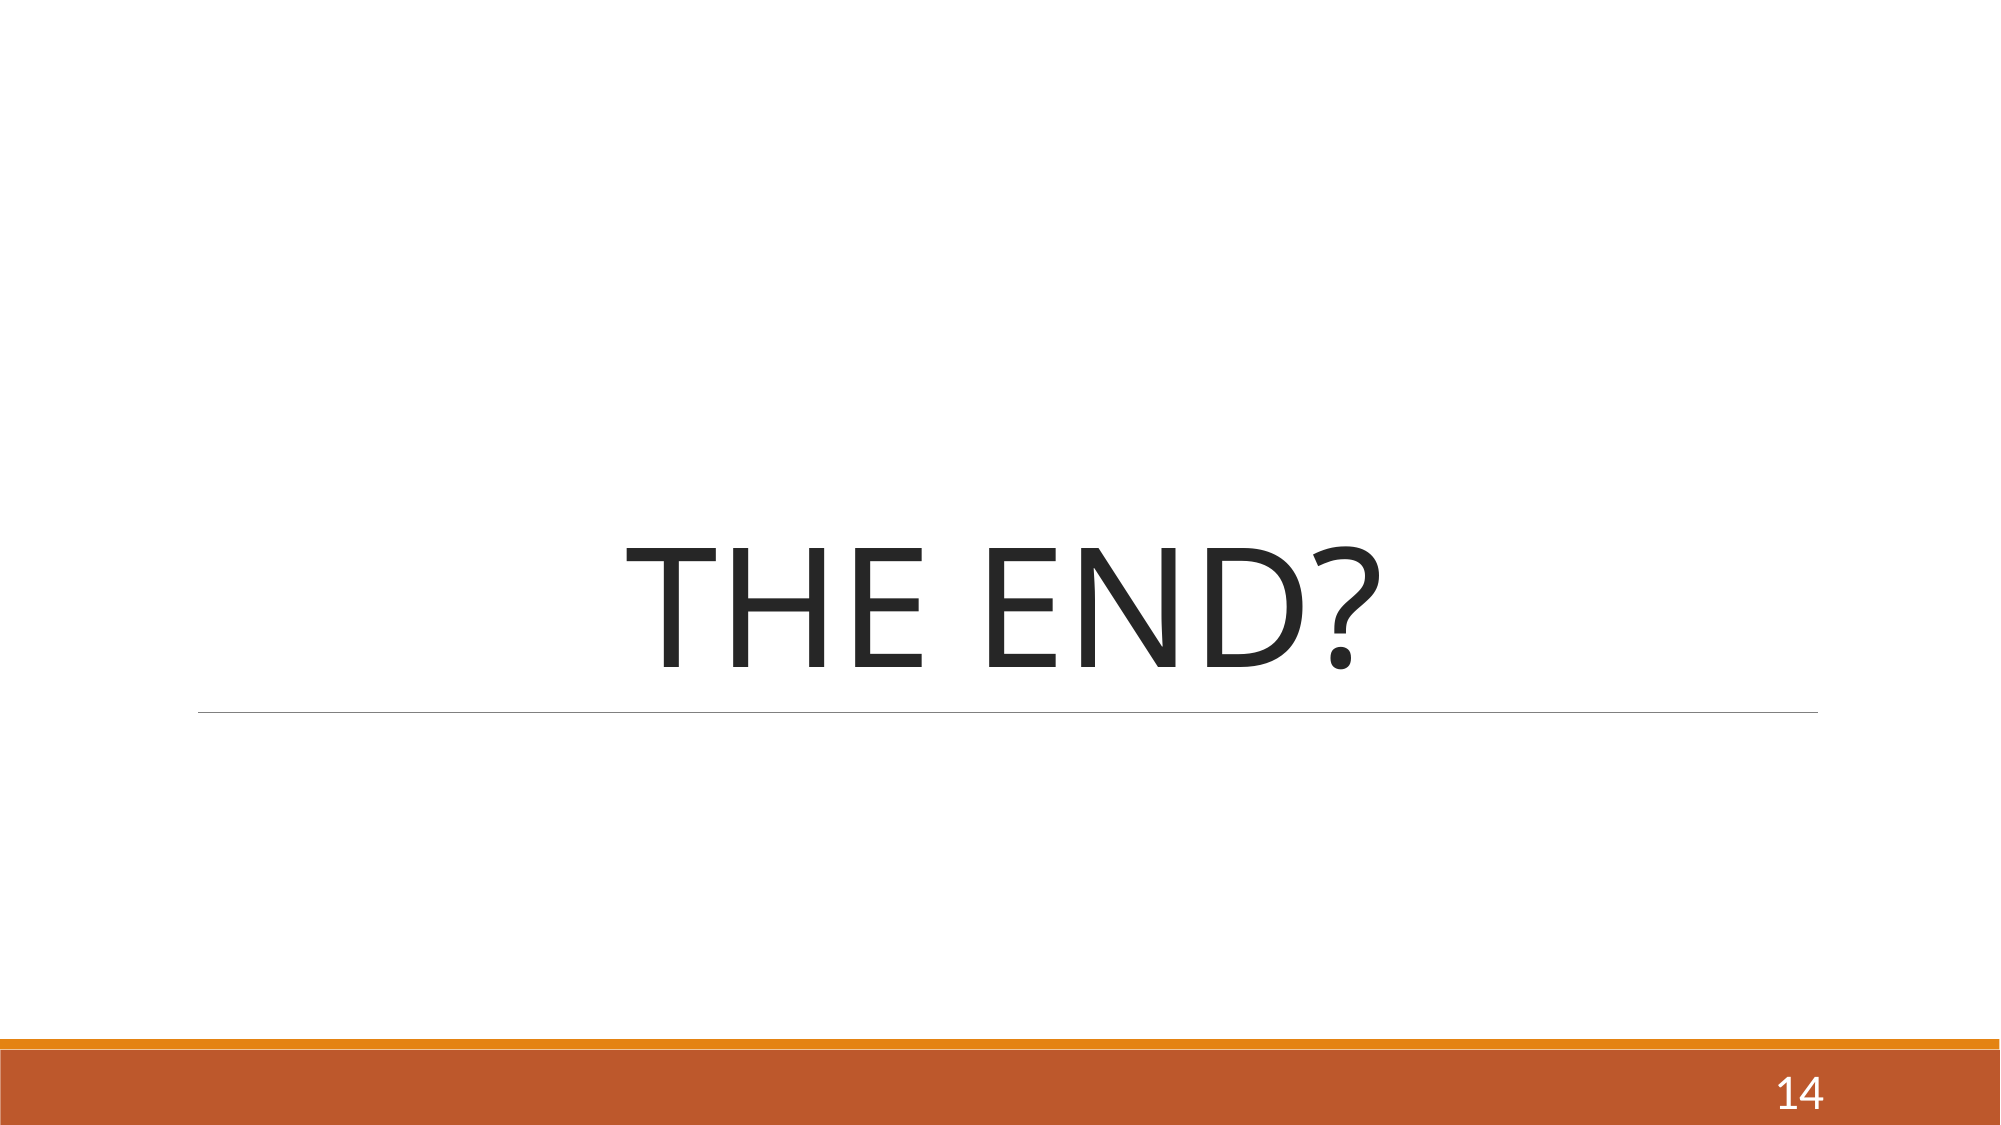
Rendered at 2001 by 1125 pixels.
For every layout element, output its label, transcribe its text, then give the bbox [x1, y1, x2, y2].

slide_number 14 [1624, 1059, 1840, 1120]
title THE END? [180, 124, 1830, 710]
